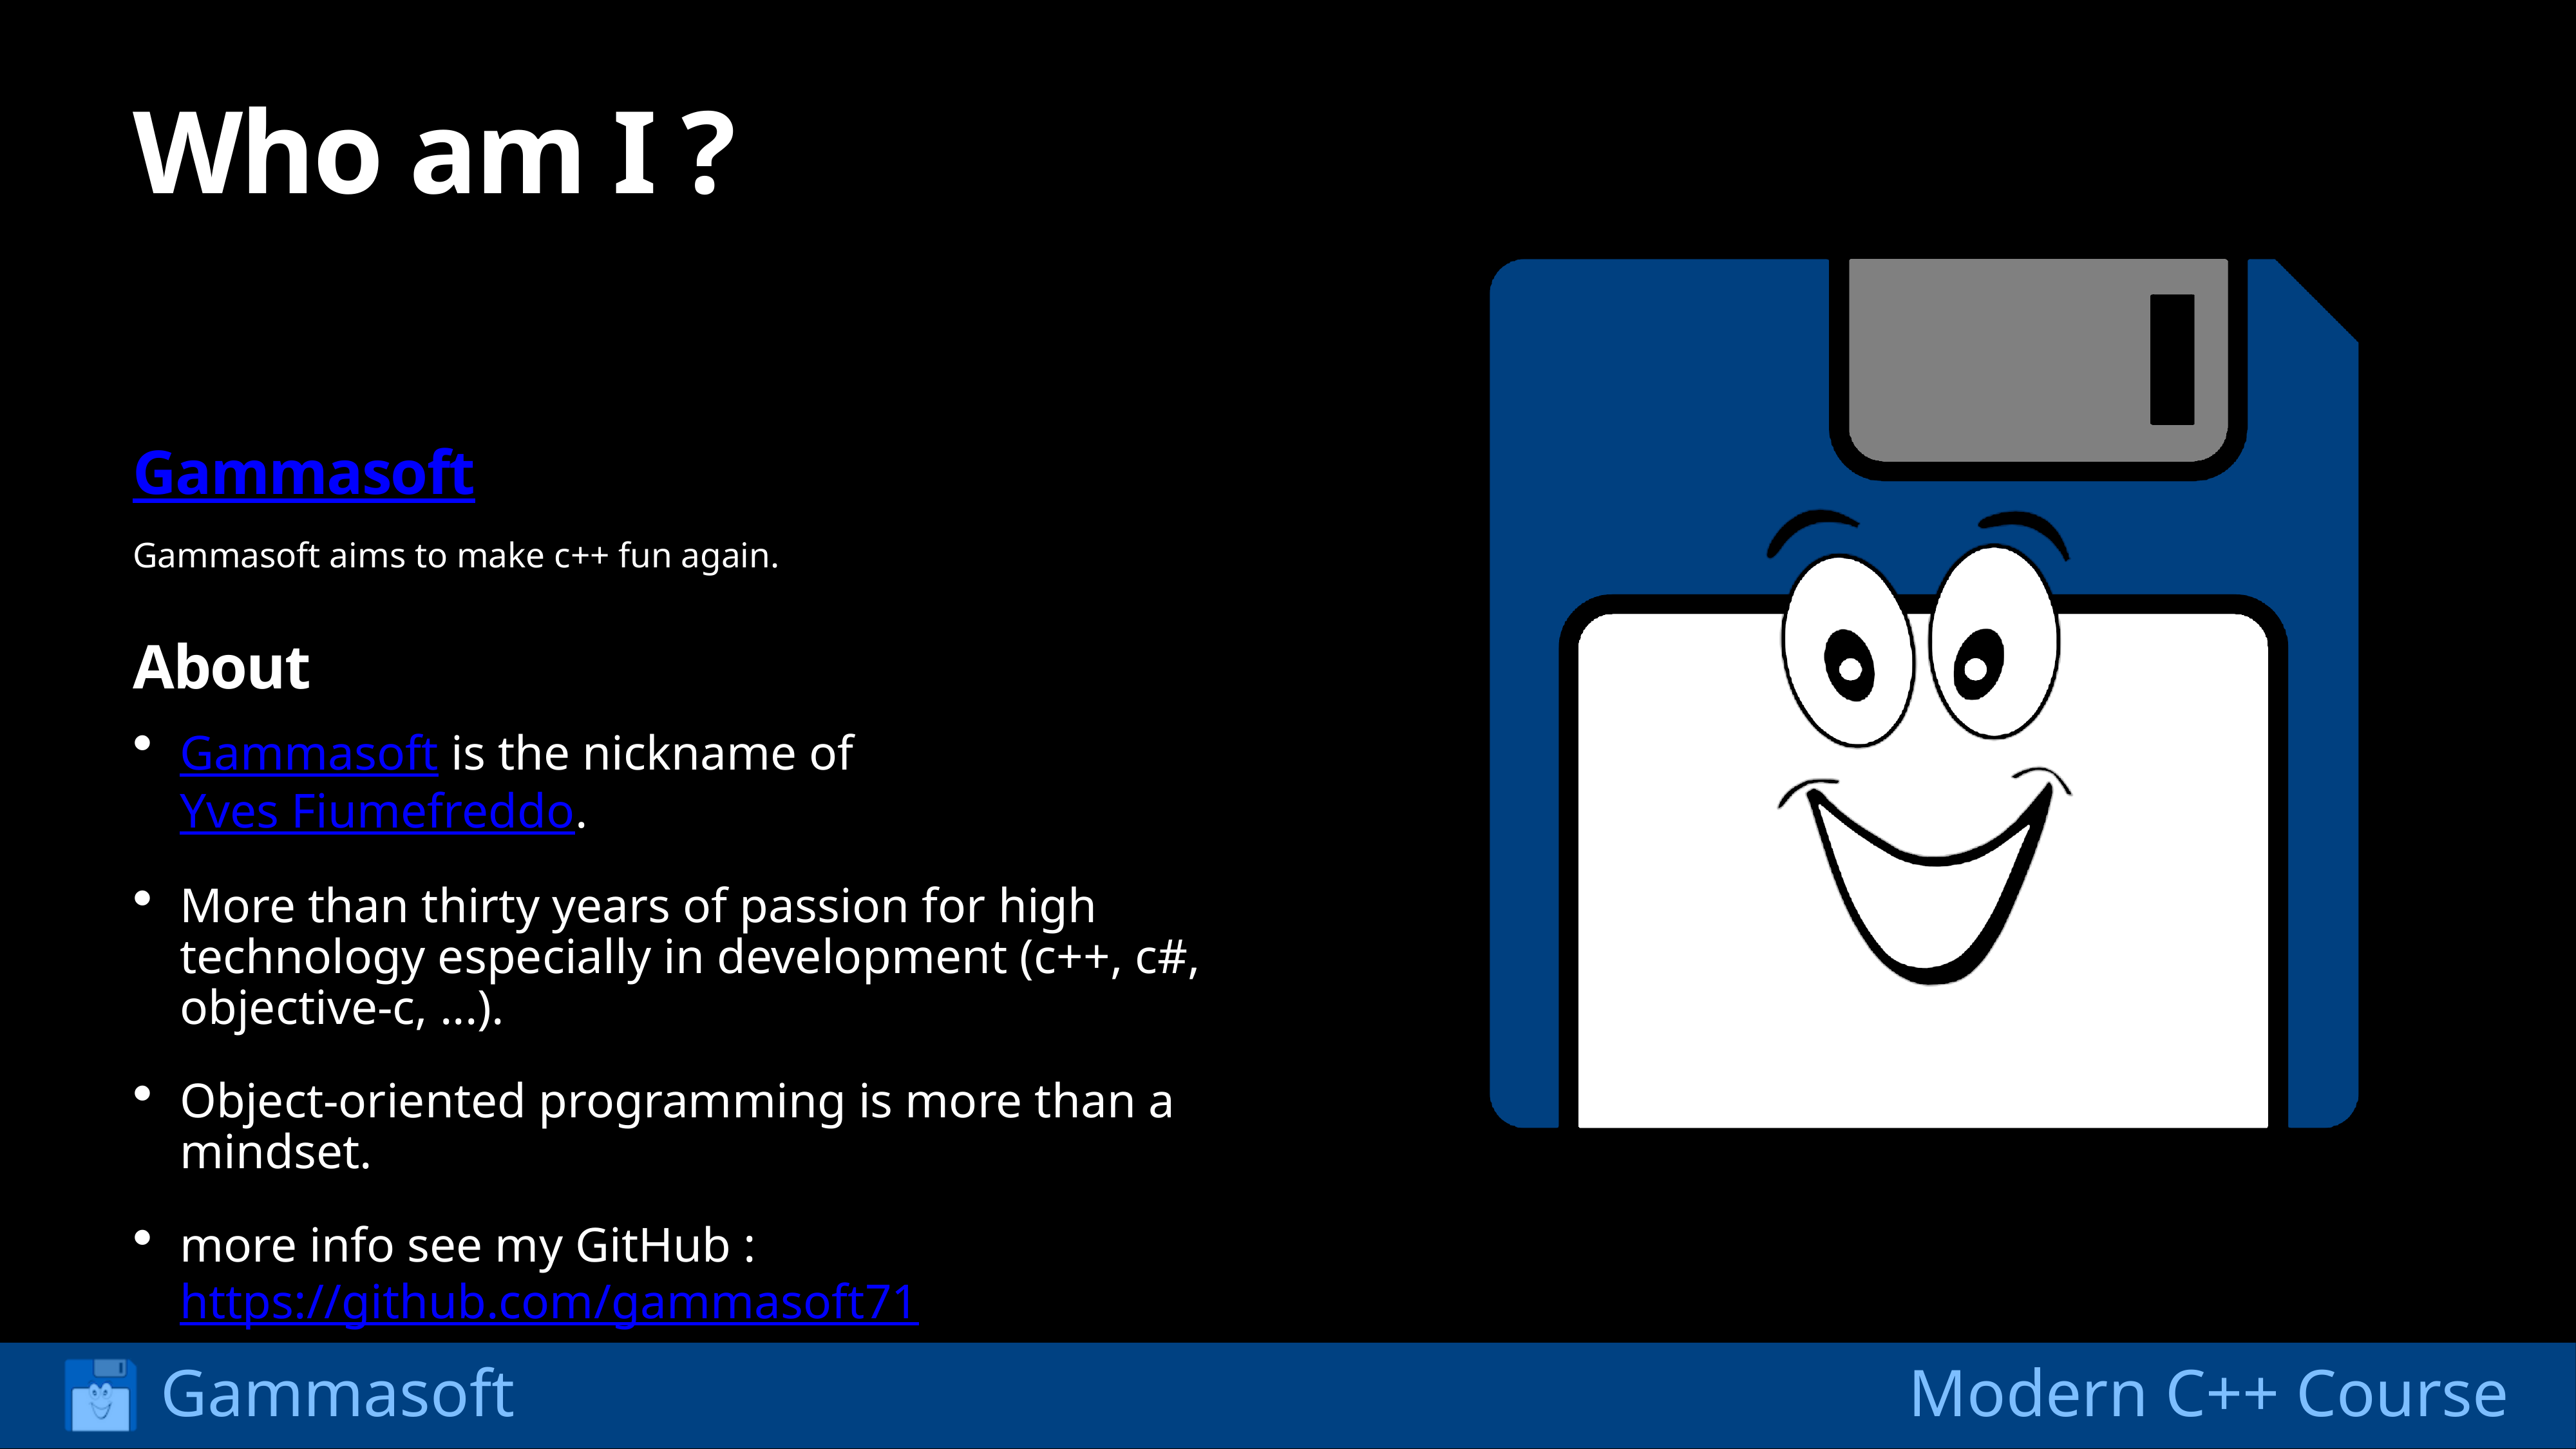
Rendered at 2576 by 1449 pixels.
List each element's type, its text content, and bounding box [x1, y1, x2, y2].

text_box Gammasoft Gammasoft aims to make c++ fun again. About [127, 436, 1235, 717]
list Gammasoft is the nickname of Yves Fiumefreddo. More than thirty years of passion for high technology especially in development (c++, c#, objective-c, ...). Object-oriented programming is more than a mindset. more info see my GitHub : https://github.com/gammasoft71 [127, 718, 1235, 1321]
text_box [0, 1342, 2576, 1449]
picture [1395, 164, 2453, 1222]
title Who am I ? [127, 100, 1235, 253]
